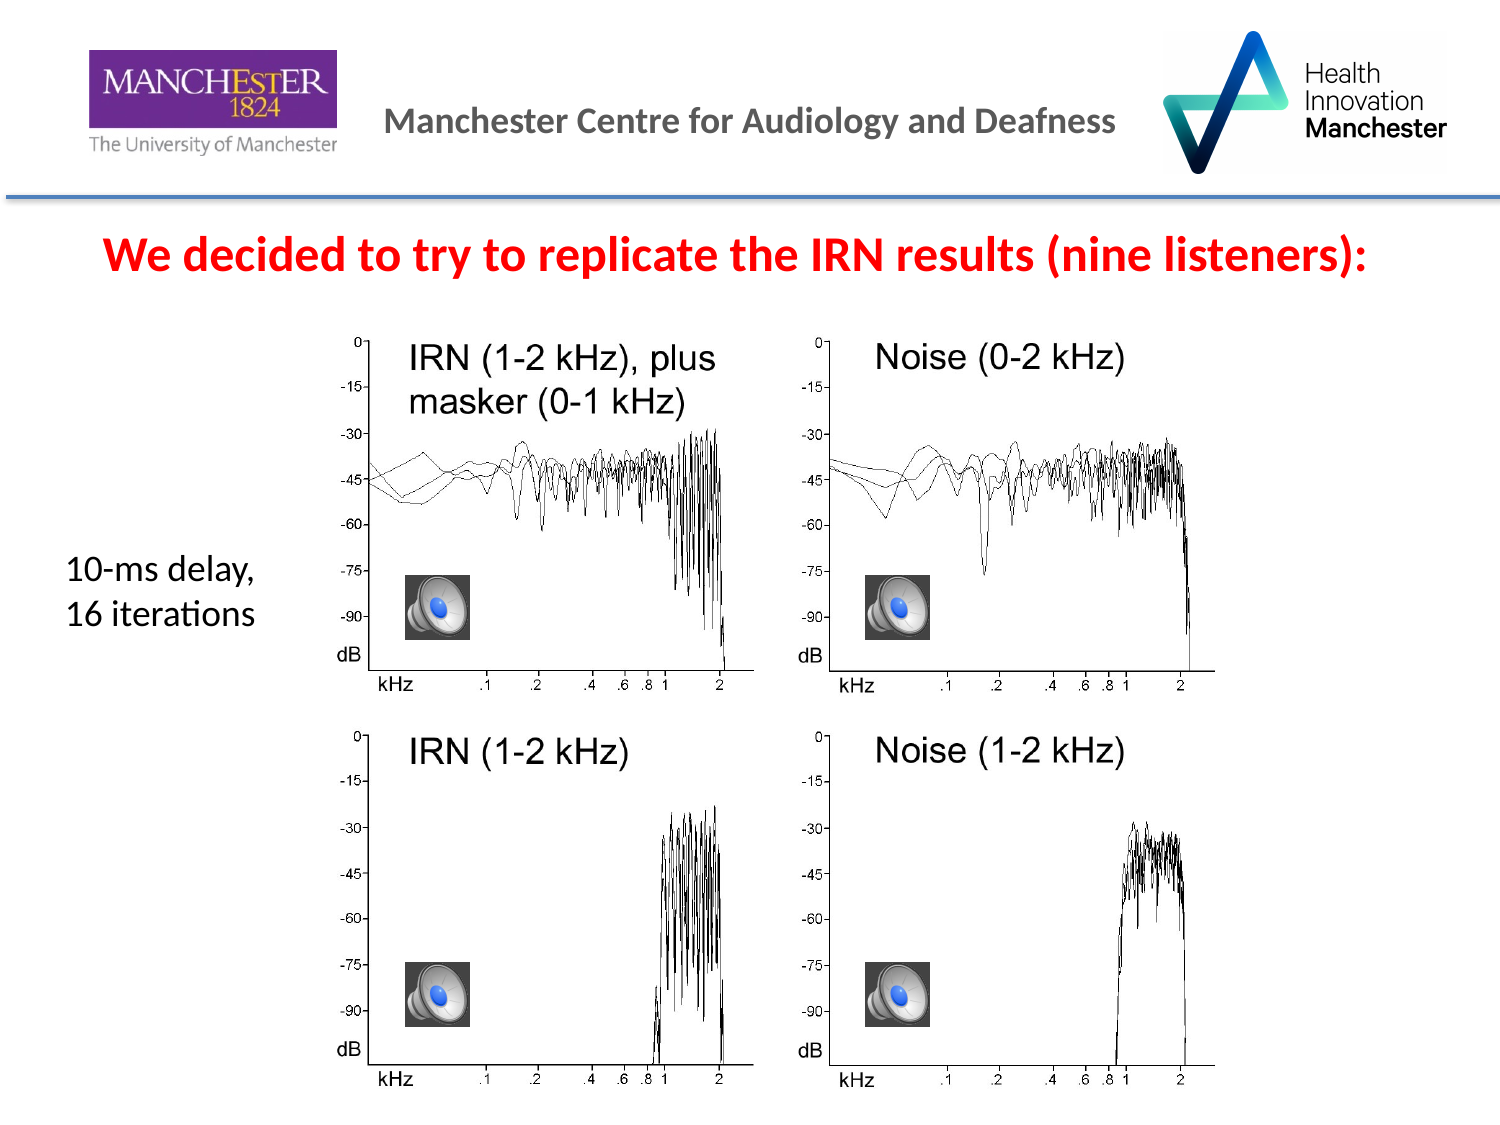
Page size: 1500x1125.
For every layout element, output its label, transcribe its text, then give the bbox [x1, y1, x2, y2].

text_box 10-ms delay, 16 iterations [50, 536, 300, 642]
picture [89, 50, 337, 156]
picture [1163, 31, 1447, 174]
picture [326, 323, 1226, 1093]
text_box We decided to try to replicate the IRN results (nine listeners): [87, 176, 1500, 327]
